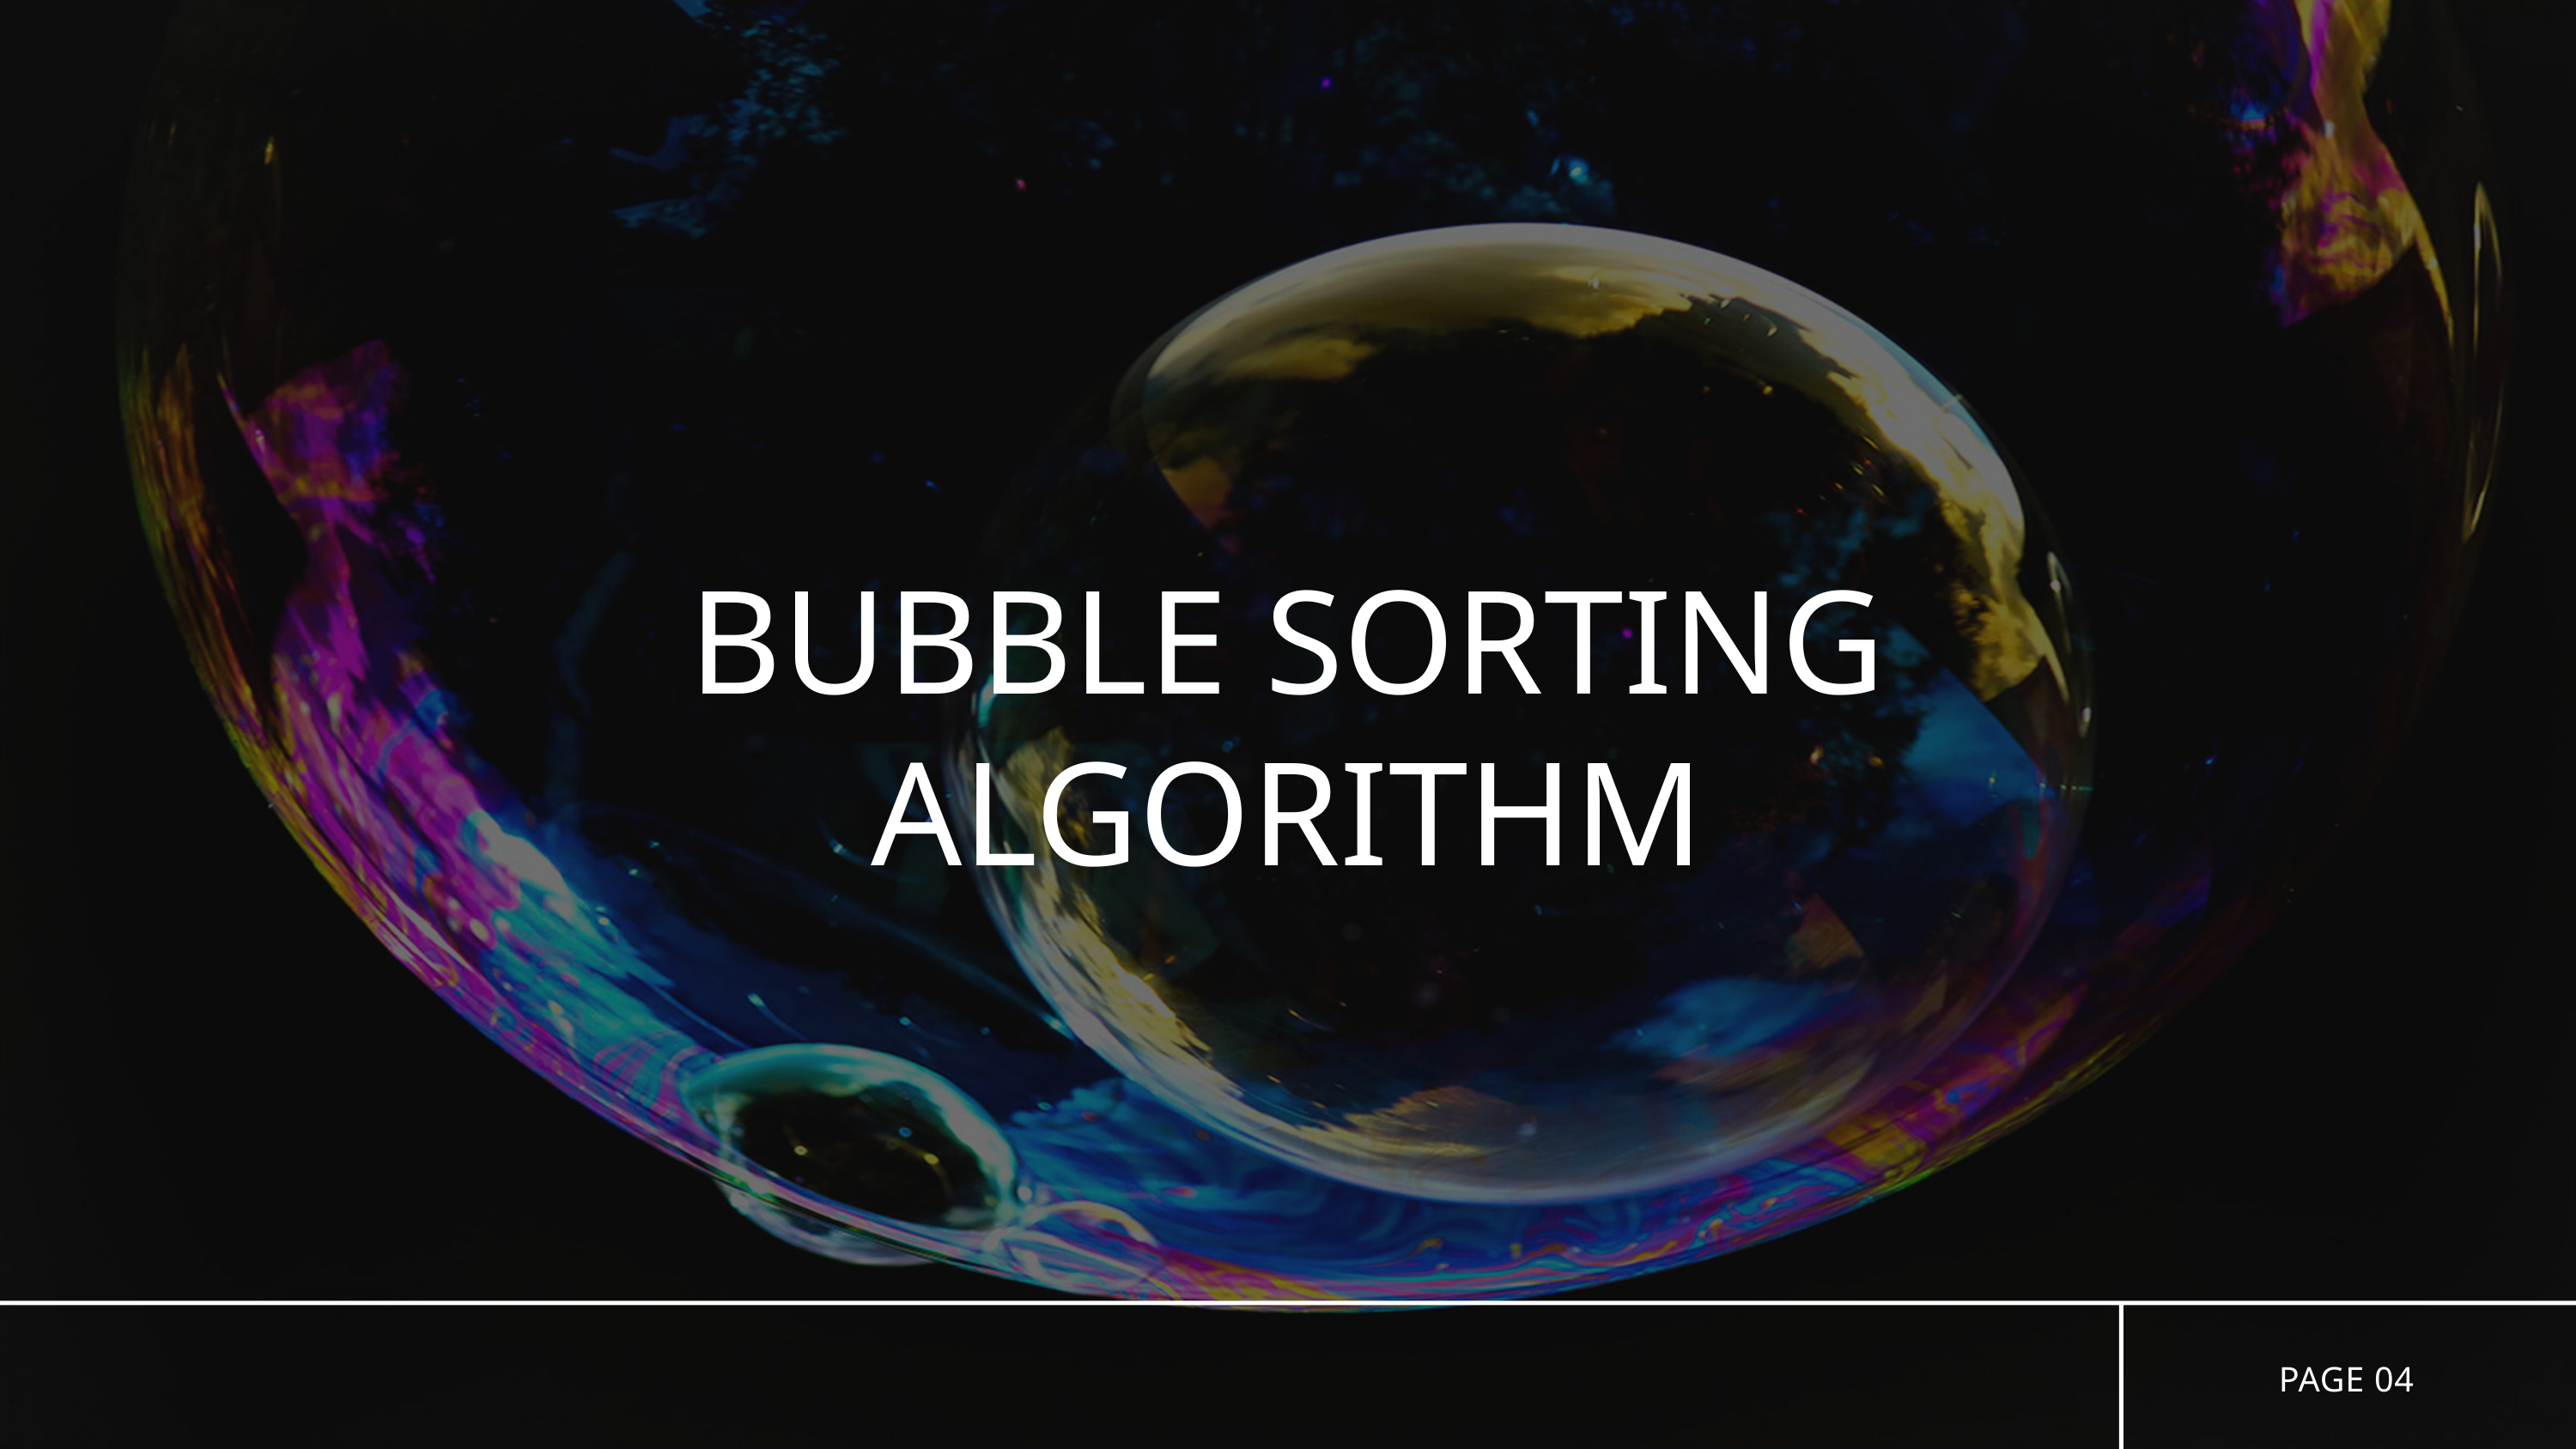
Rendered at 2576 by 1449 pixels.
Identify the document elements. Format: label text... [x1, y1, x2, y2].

text_box BUBBLE SORTING ALGORITHM [651, 551, 1925, 895]
picture [0, 0, 2576, 1300]
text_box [0, 1300, 2576, 1449]
